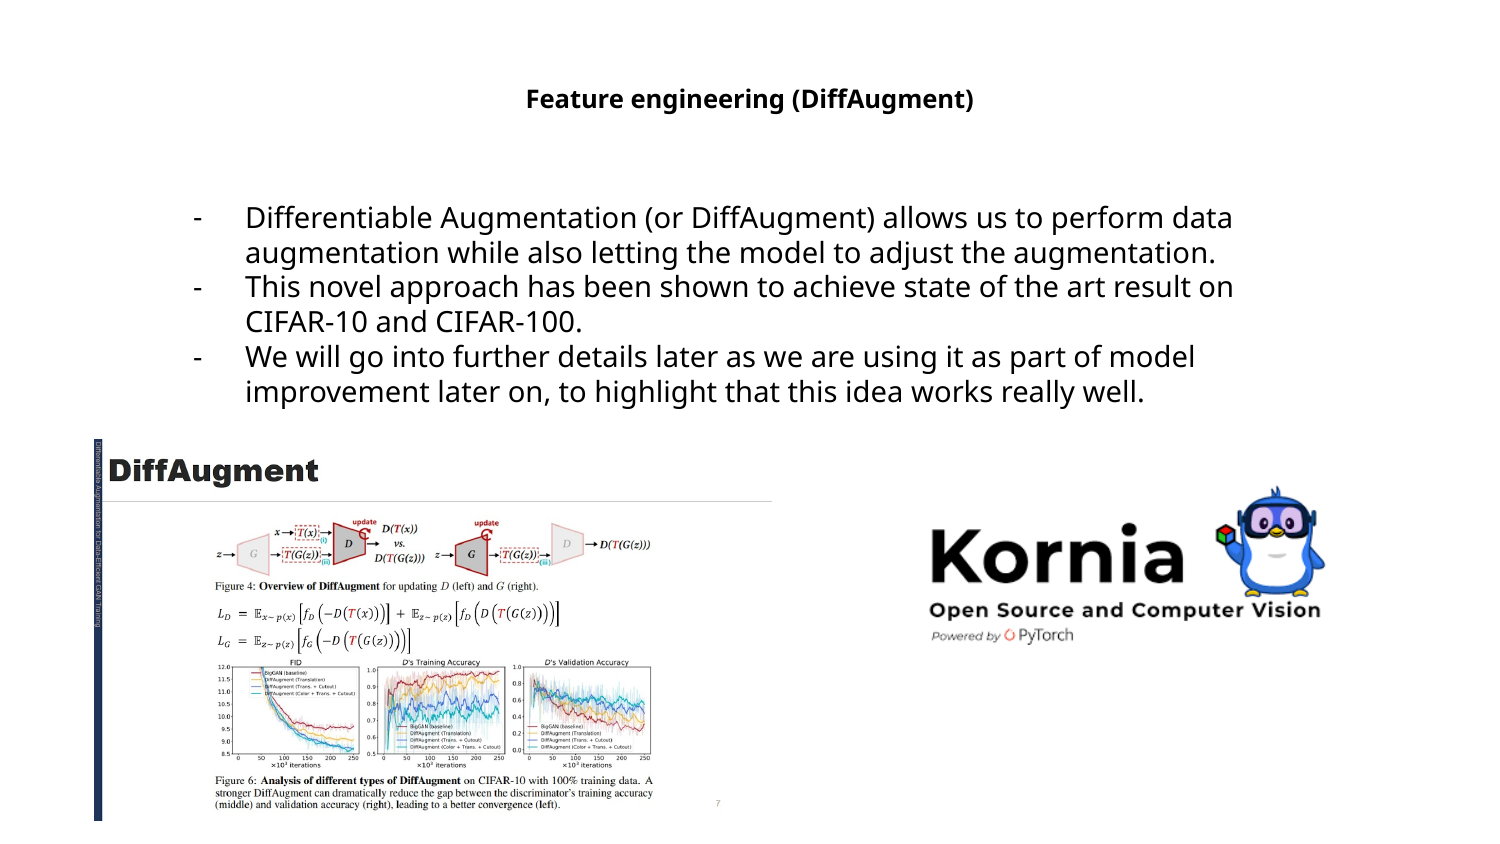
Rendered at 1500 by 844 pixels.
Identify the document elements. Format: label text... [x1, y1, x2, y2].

picture [94, 438, 772, 821]
text_box Differentiable Augmentation (or DiffAugment) allows us to perform data augmentation while also letting the model to adjust the augmentation. This novel approach has been shown to achieve state of the art result on CIFAR-10 and CIFAR-100. We will go into further details later as we are using it as part of model improvement later on, to highlight that this idea works really well. [155, 183, 1322, 625]
title Feature engineering (DiffAugment) [75, 67, 1425, 129]
picture [897, 484, 1360, 655]
